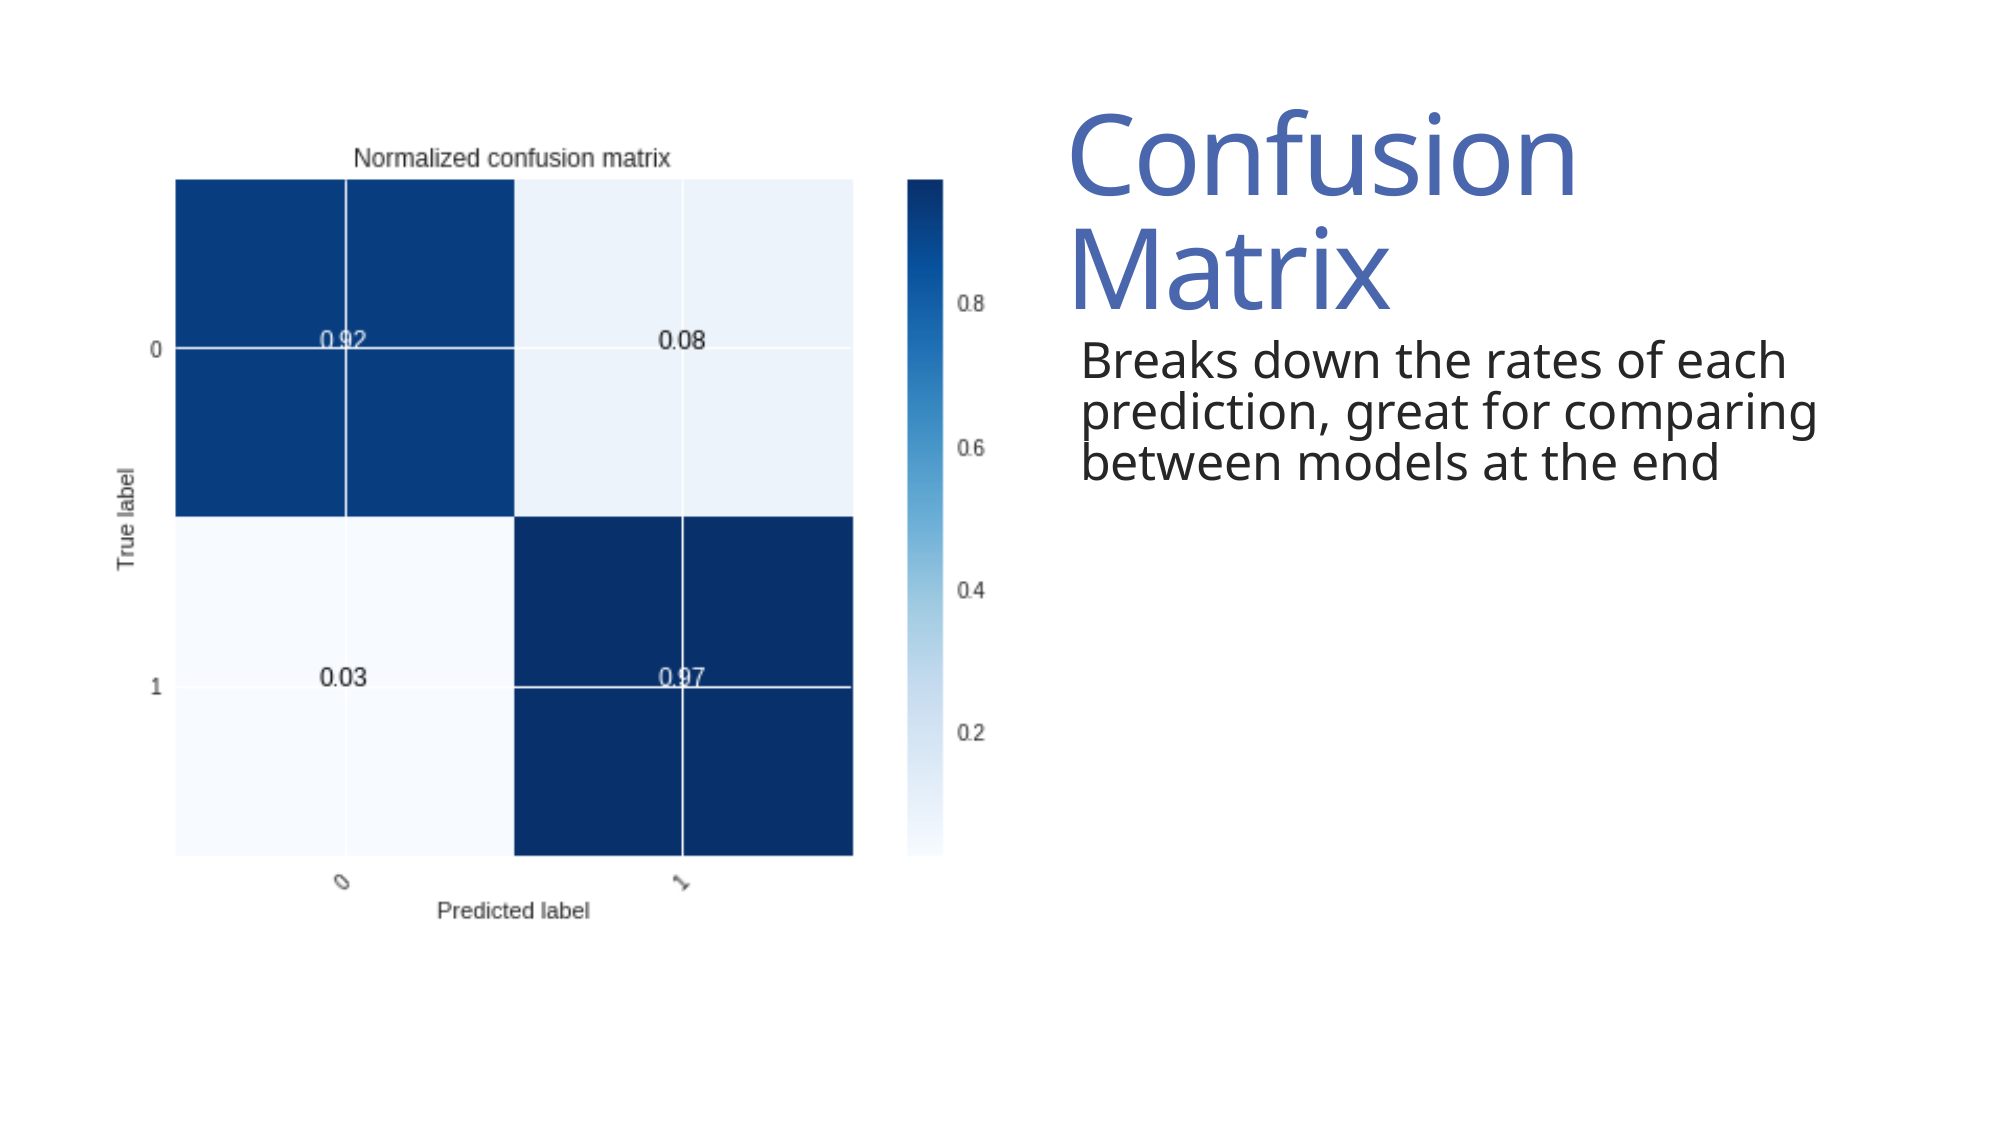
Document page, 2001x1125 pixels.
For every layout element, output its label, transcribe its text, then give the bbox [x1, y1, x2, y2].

list Breaks down the rates of each prediction, great for comparing between models at the end [1050, 329, 1894, 964]
picture [105, 134, 1001, 938]
title Confusion Matrix [1050, 81, 1894, 329]
